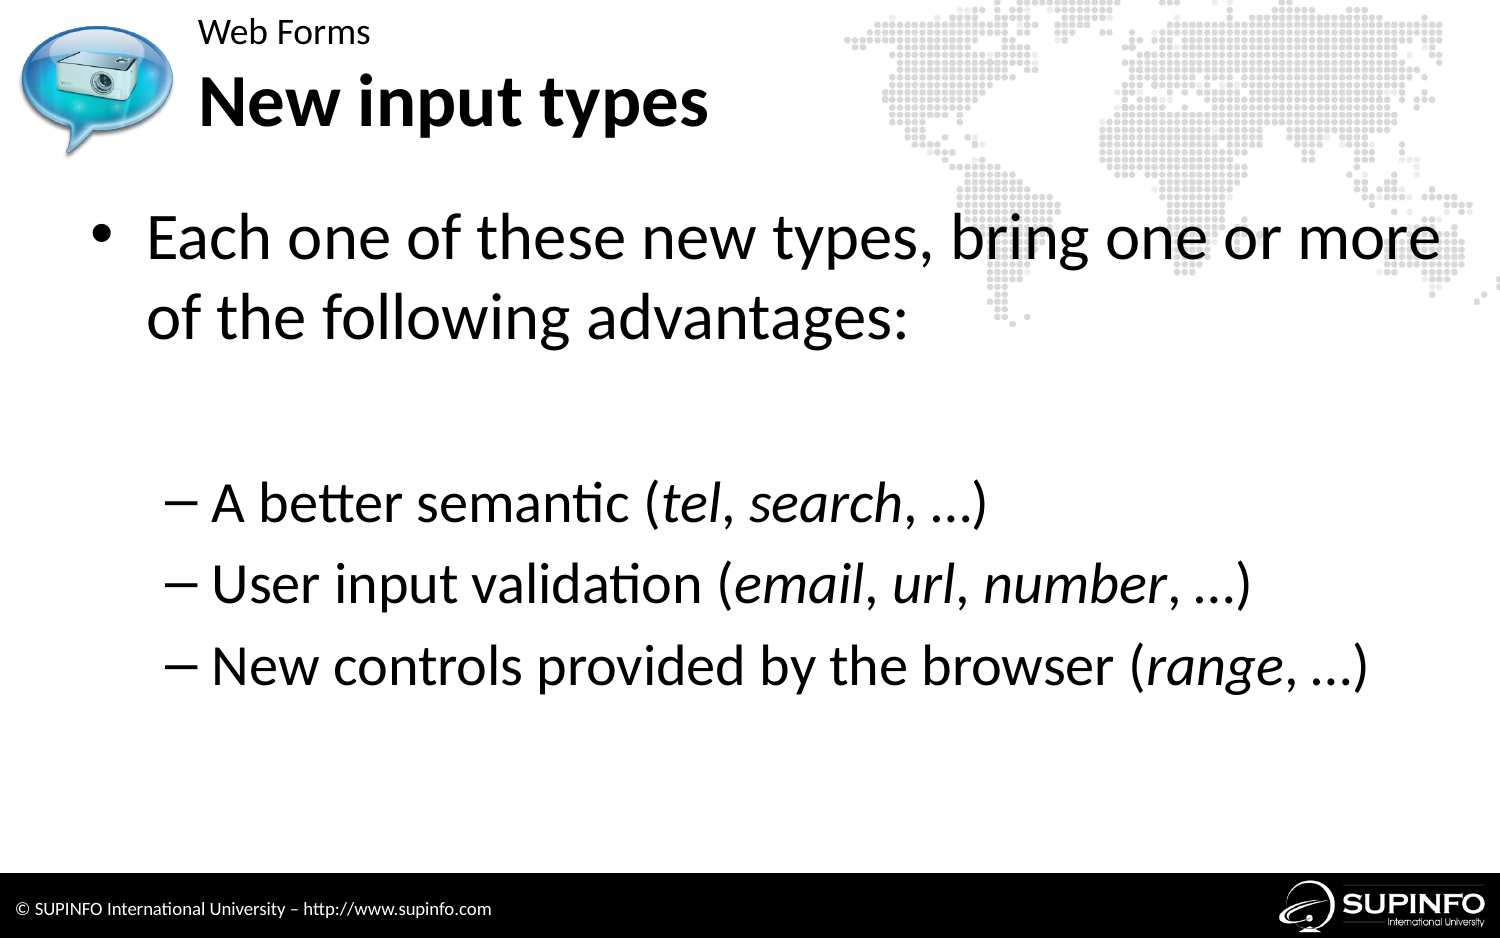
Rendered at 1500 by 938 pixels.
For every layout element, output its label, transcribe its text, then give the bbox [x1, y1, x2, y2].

text_box Web Forms [183, 0, 1459, 56]
picture [844, 0, 1500, 327]
list Each one of these new types, bring one or more of the following advantages: A better semantic (tel, search, …) User input validation (email, url, number, …) New controls provided by the browser (range, …) [74, 184, 1460, 880]
picture [1269, 870, 1494, 938]
picture [17, 19, 179, 162]
text_box New input types [183, 56, 1459, 138]
